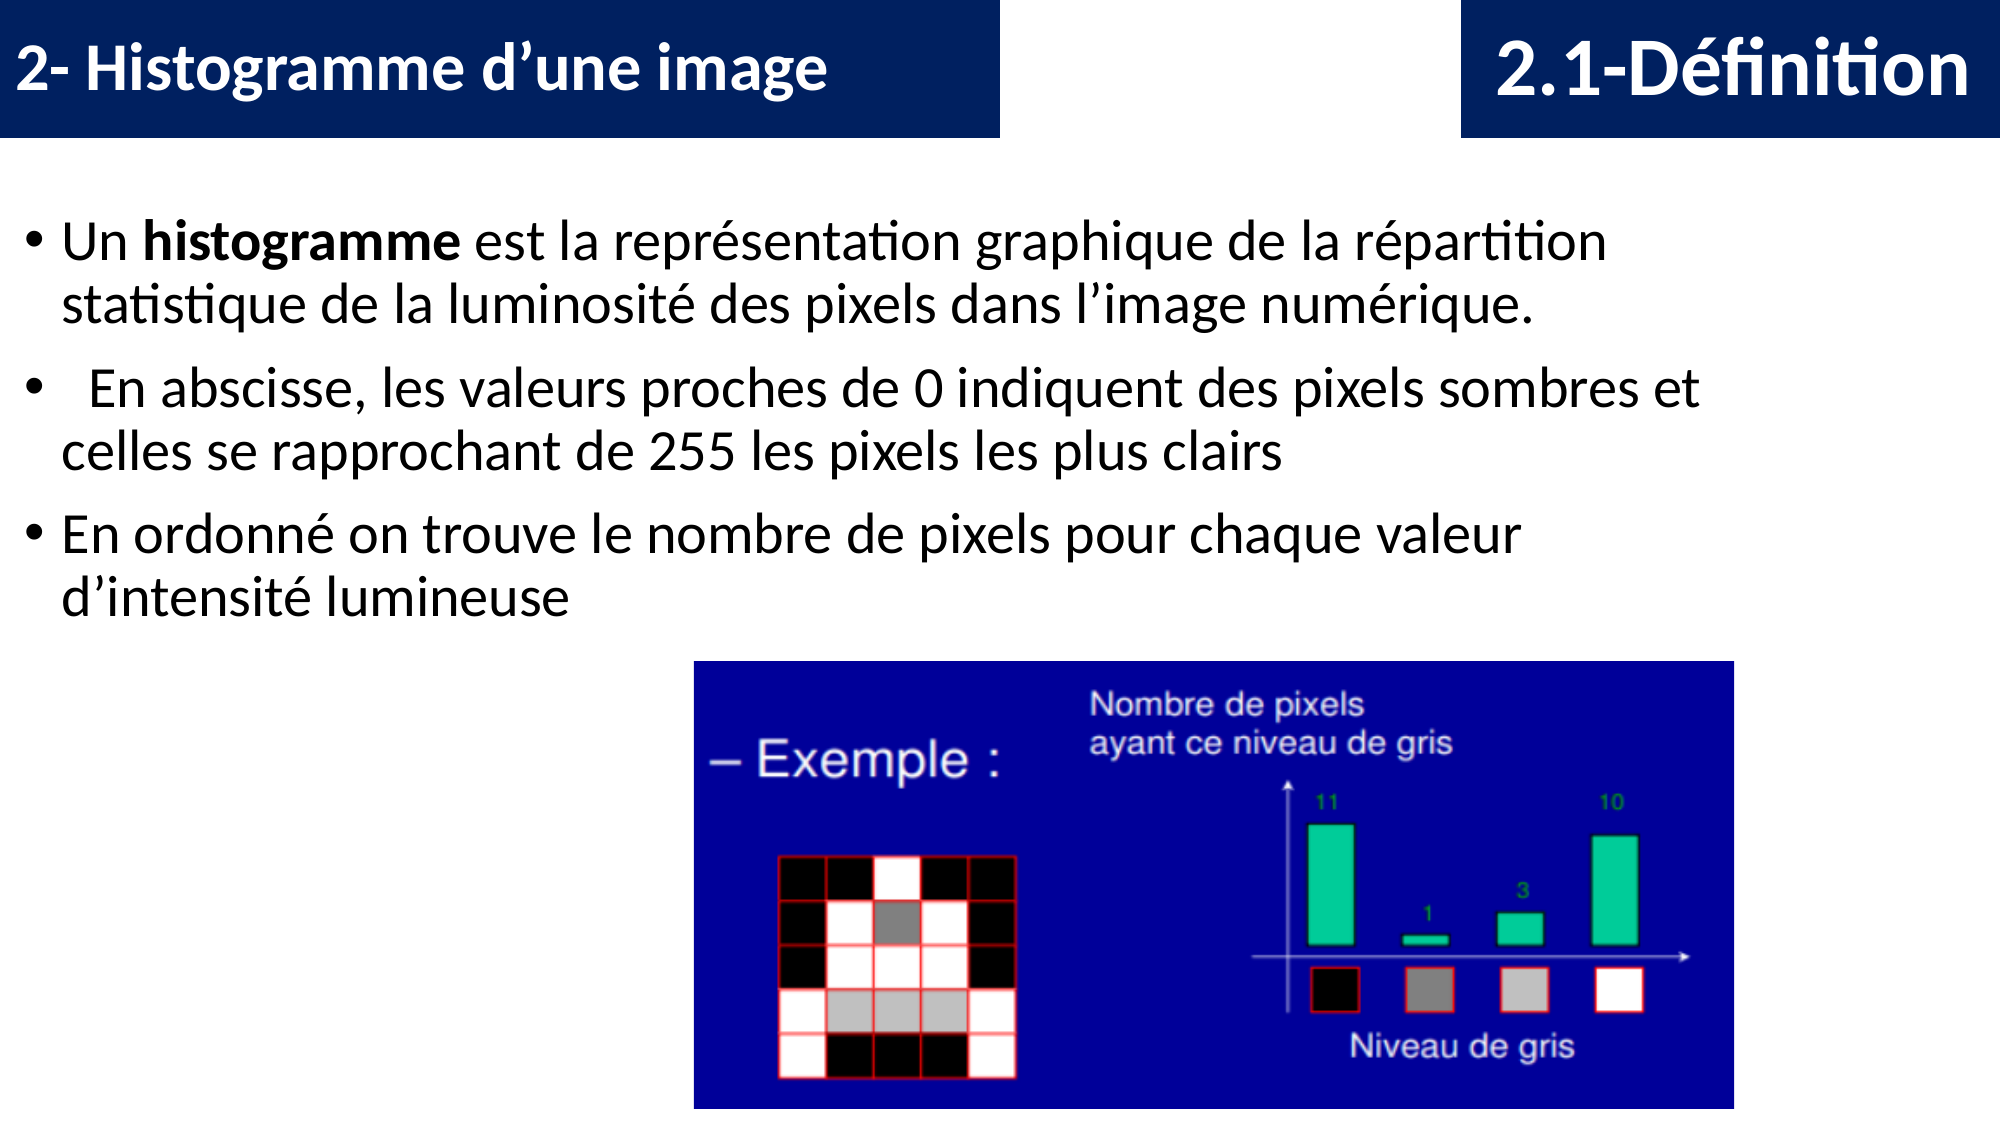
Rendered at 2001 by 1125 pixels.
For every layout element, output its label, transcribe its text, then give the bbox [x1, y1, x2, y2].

title 2- Histogramme d’une image [0, 0, 1000, 138]
picture [693, 661, 1735, 1109]
list Un histogramme est la représentation graphique de la répartition statistique de la luminosité des pixels dans l’image numérique. En abscisse, les valeurs proches de 0 indiquent des pixels sombres et celles se rapprochant de 255 les pixels les plus clairs En ordonné on trouve le nombre de pixels pour chaque valeur d’intensité lumineuse [9, 203, 1735, 640]
text_box 2.1-Définition [1461, 0, 2000, 138]
